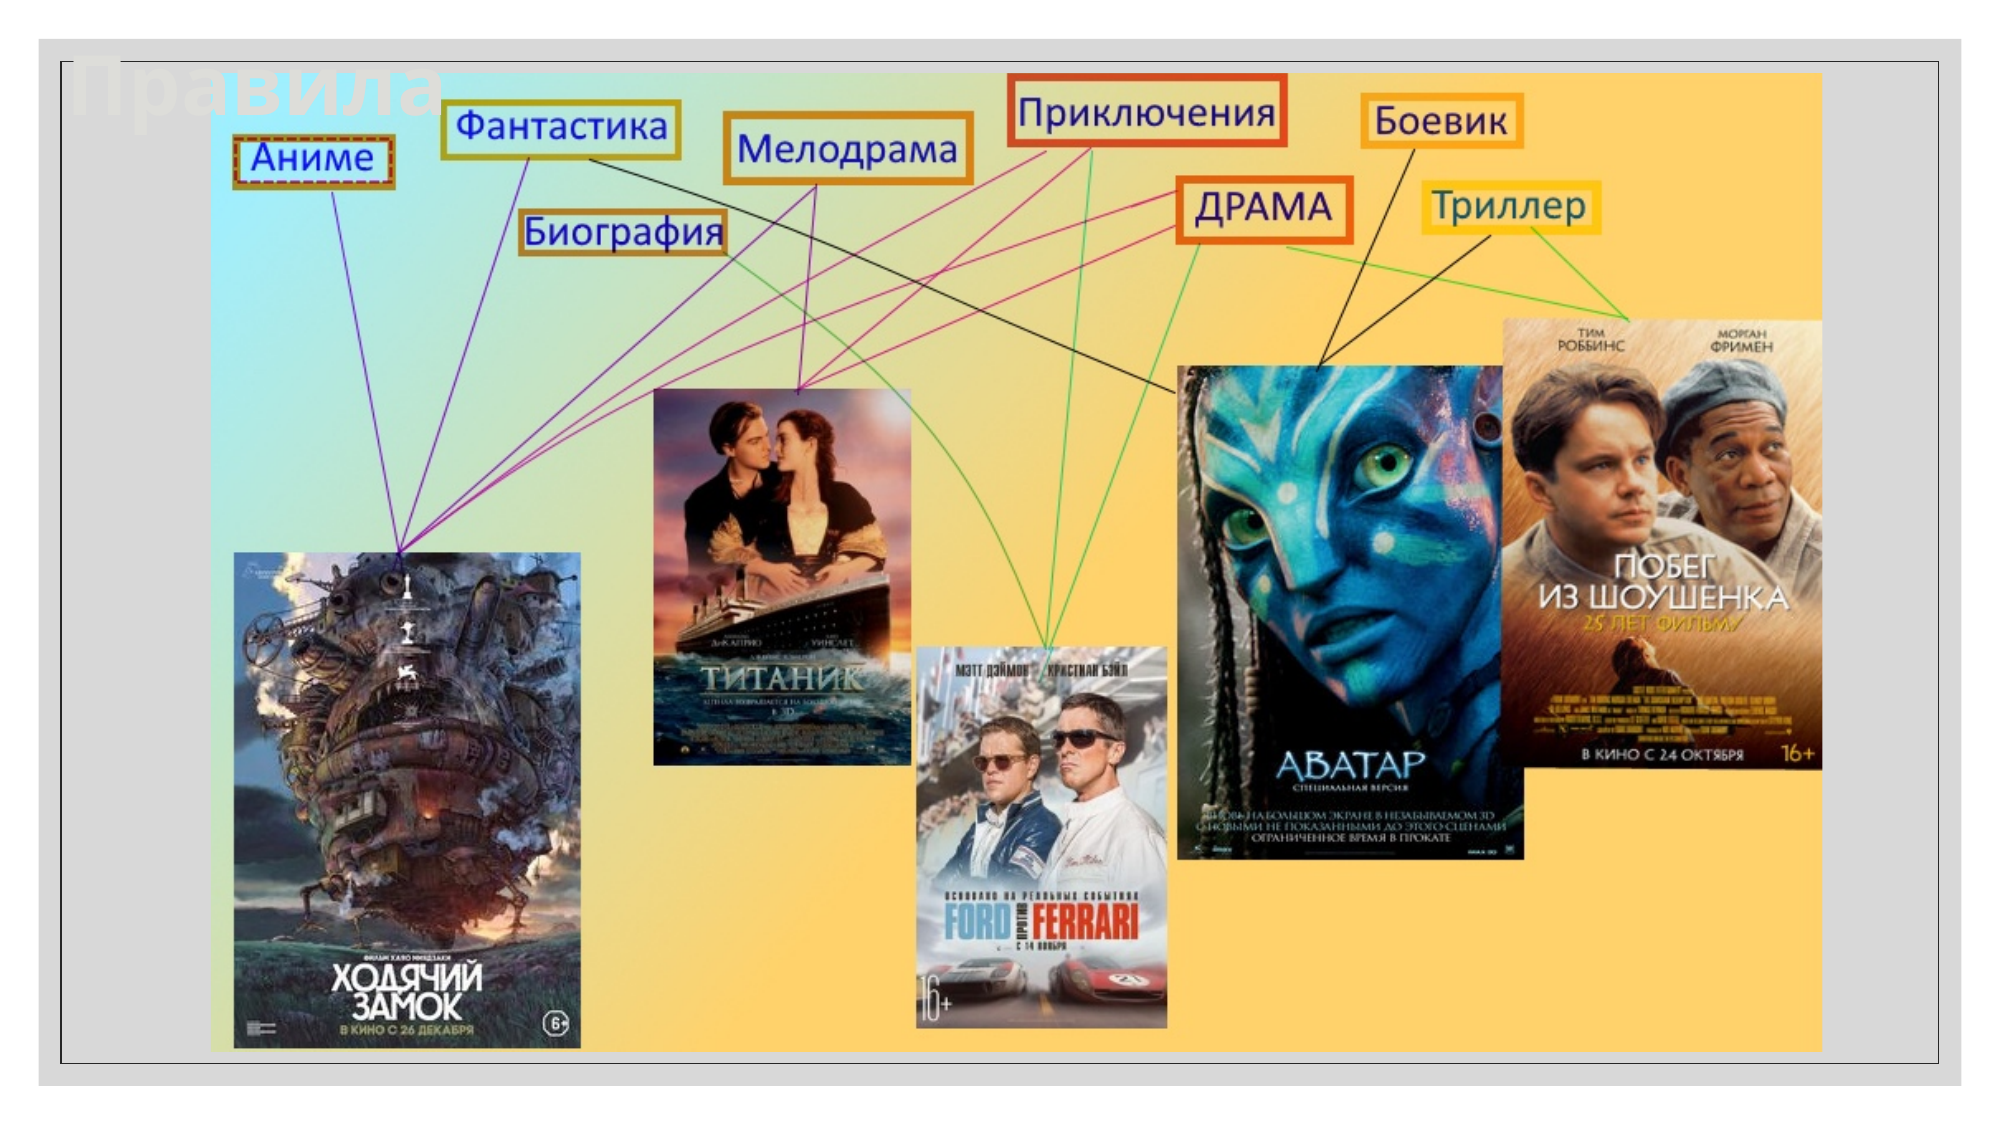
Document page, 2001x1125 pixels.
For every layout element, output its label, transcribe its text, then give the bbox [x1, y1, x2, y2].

title Правила [51, 0, 1702, 201]
picture [210, 73, 1823, 1052]
